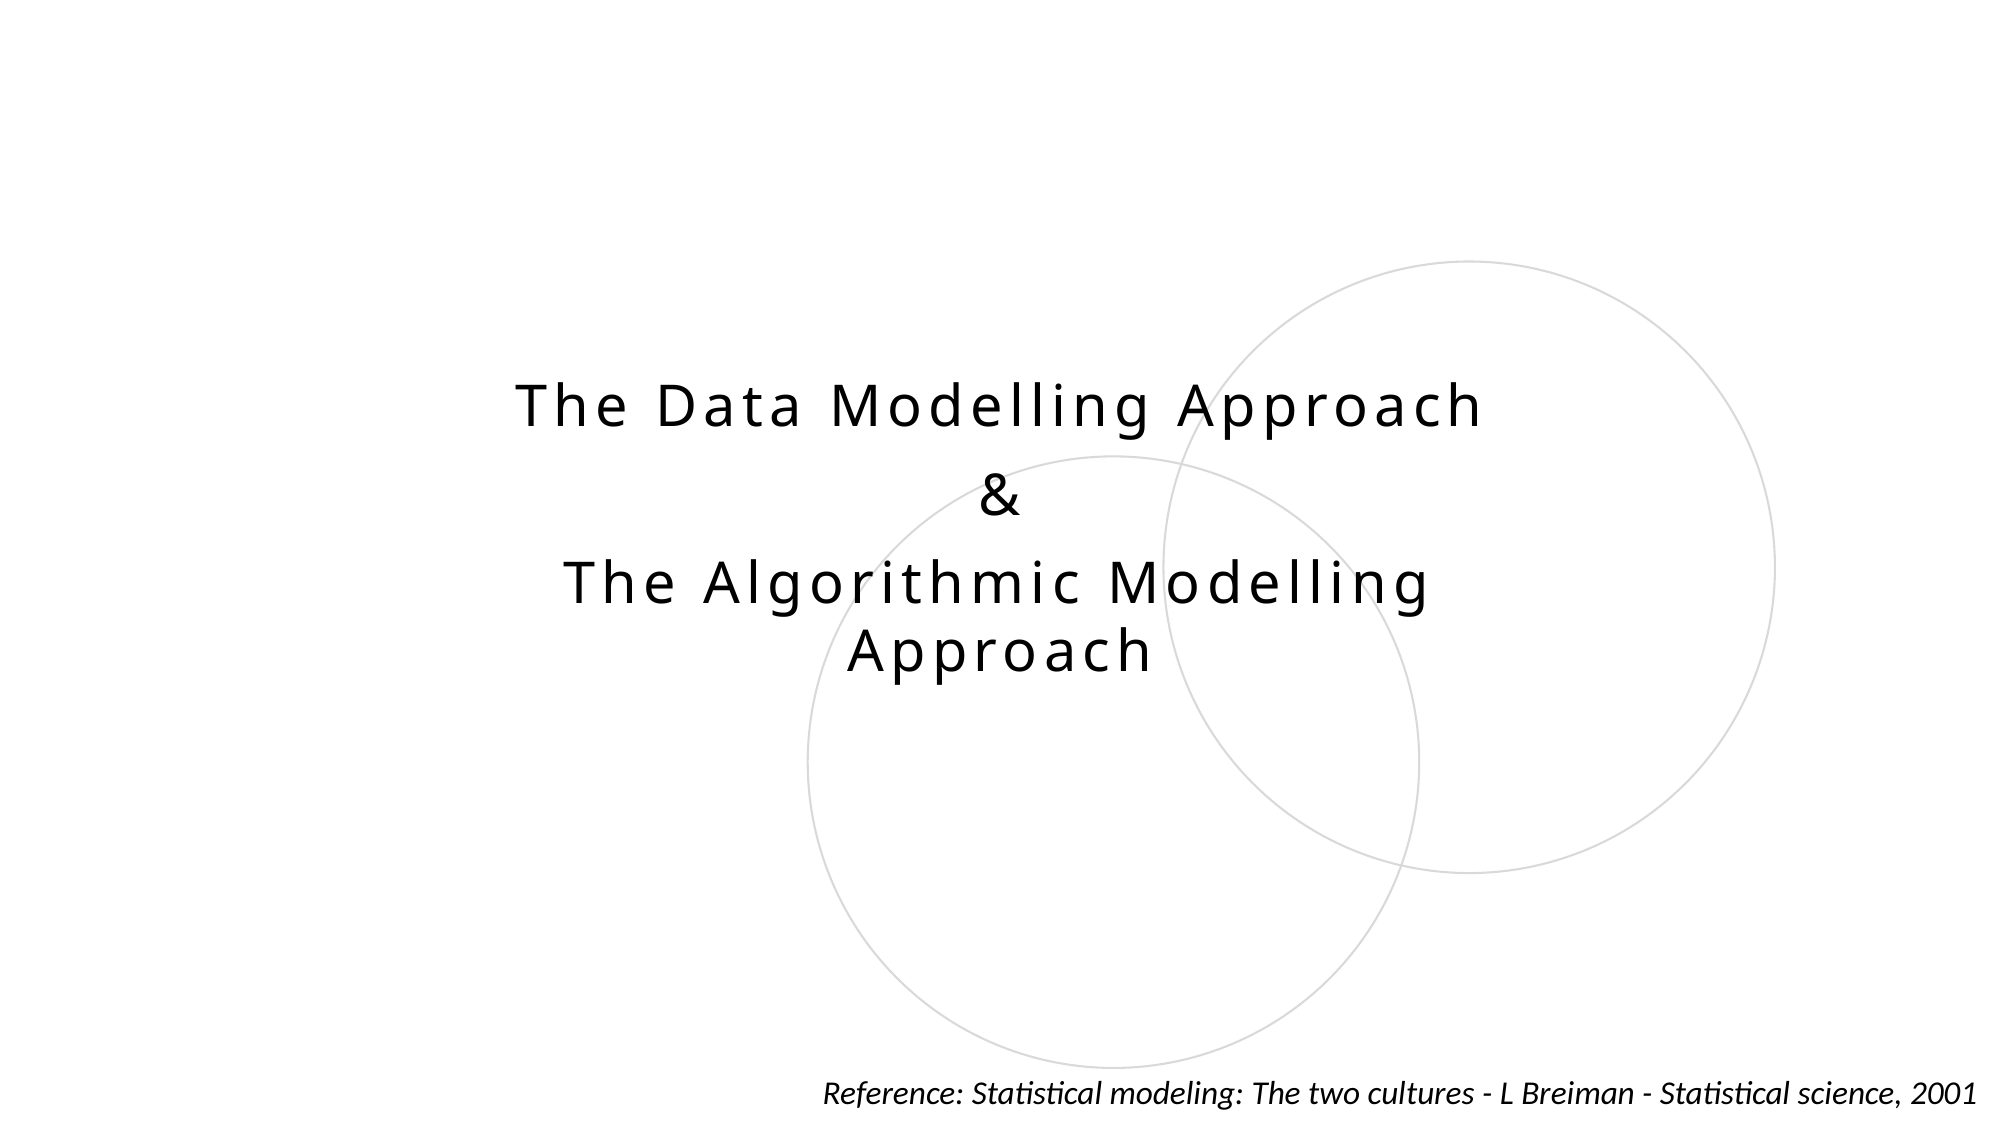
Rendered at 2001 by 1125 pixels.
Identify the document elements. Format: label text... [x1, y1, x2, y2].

text_box Reference: Statistical modeling: The two cultures - L Breiman - Statistical science, 2001 [807, 1072, 2000, 1125]
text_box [807, 261, 1775, 1068]
text_box The Data Modelling Approach & The Algorithmic Modelling Approach [396, 367, 807, 698]
